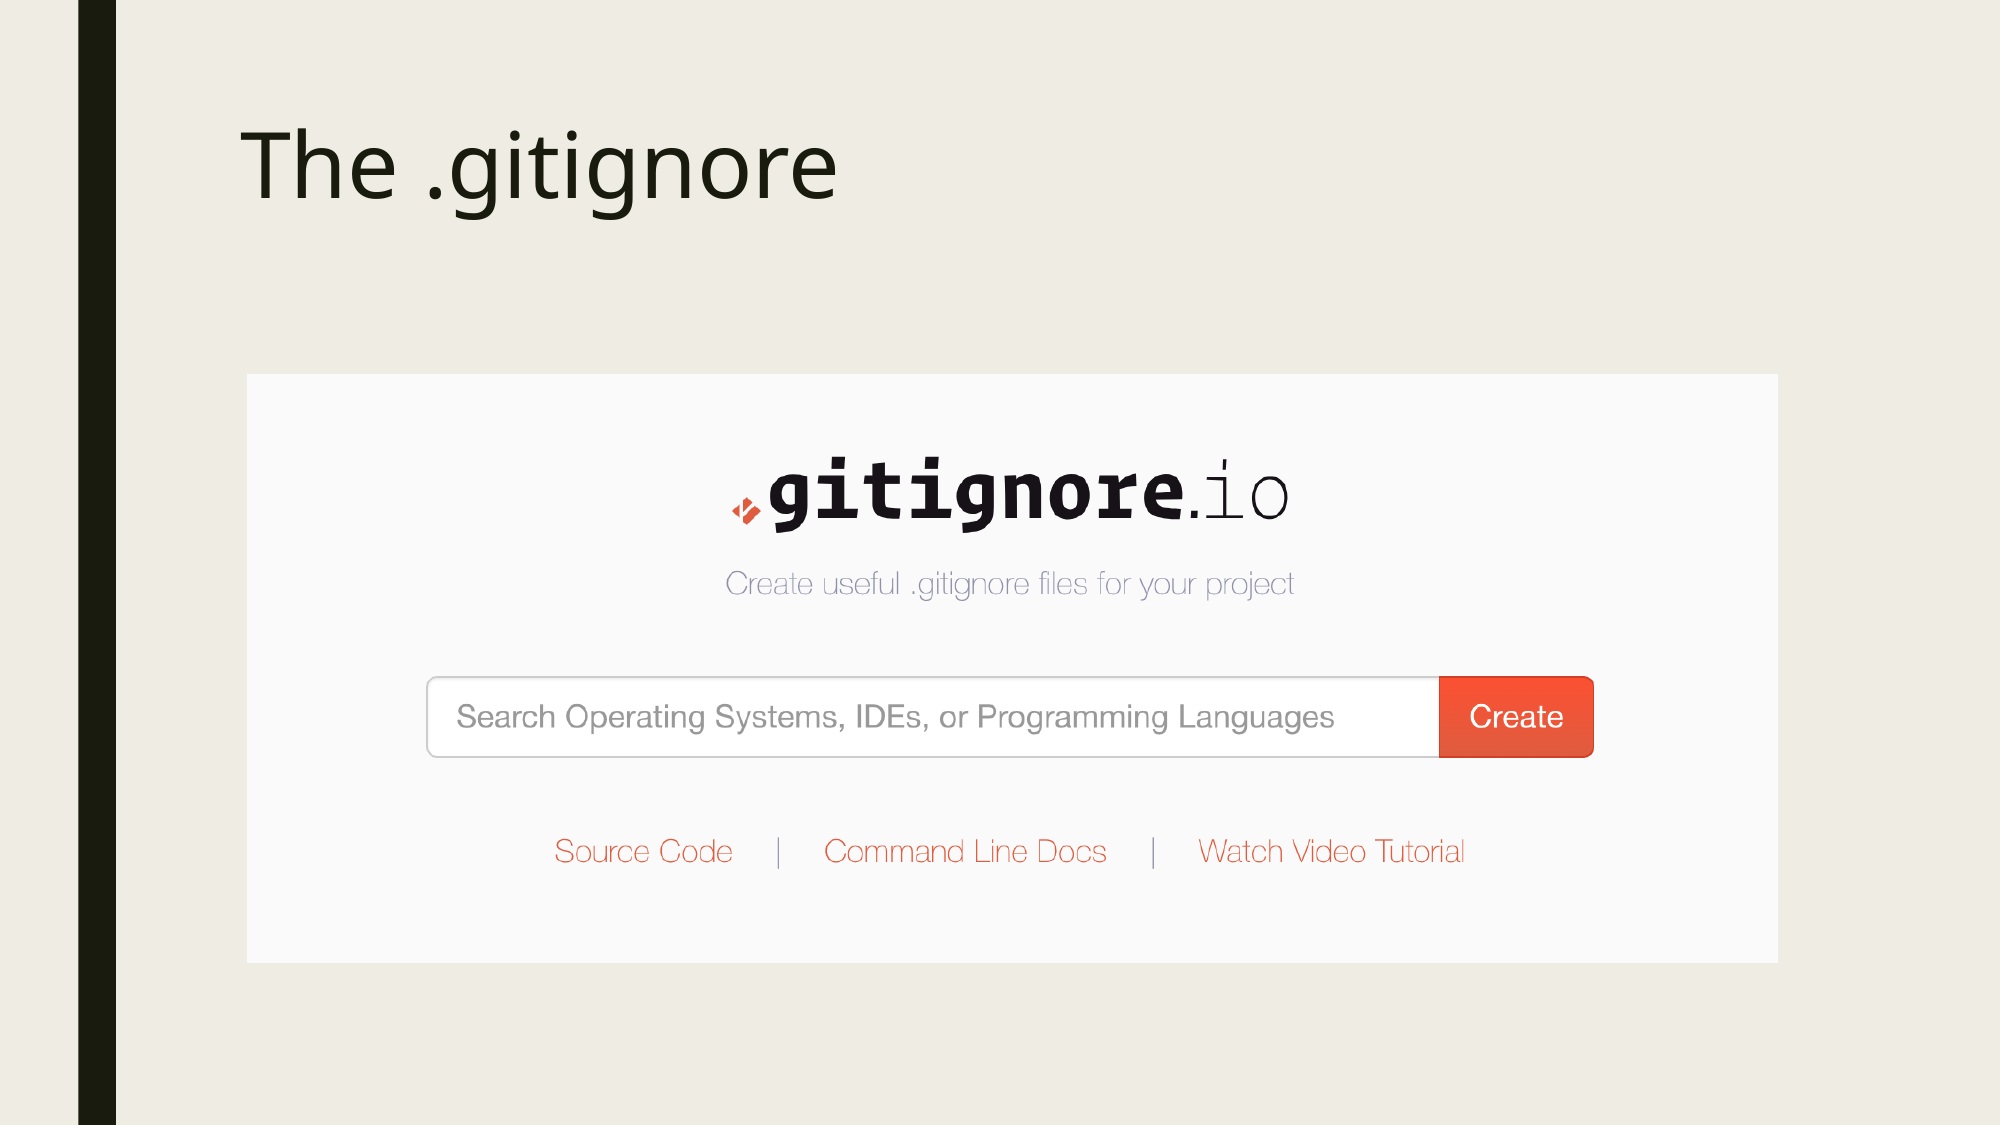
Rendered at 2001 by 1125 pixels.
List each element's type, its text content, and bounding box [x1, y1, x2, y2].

title The .gitignore [225, 112, 1800, 357]
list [247, 374, 1778, 963]
